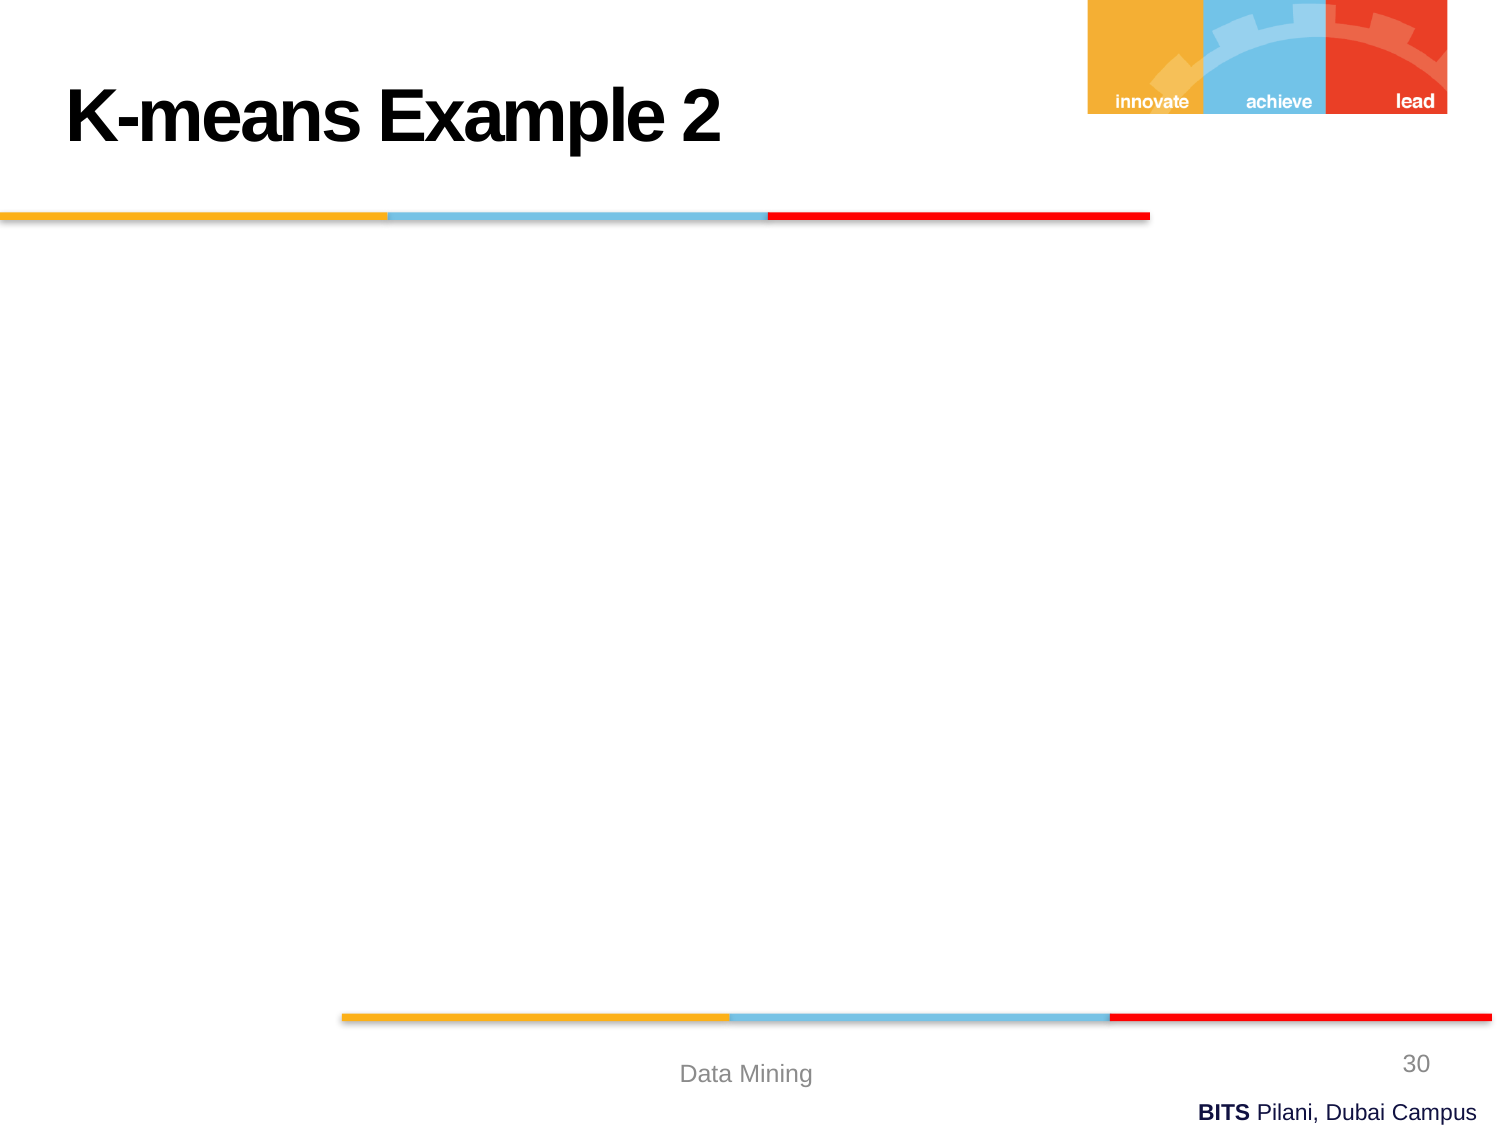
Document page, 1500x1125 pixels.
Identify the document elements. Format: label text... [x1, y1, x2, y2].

picture [1087, 0, 1448, 114]
slide_number 30 [1095, 1032, 1446, 1093]
list K-means Example 2 [50, 24, 1088, 213]
footer Data Mining [512, 1042, 988, 1103]
